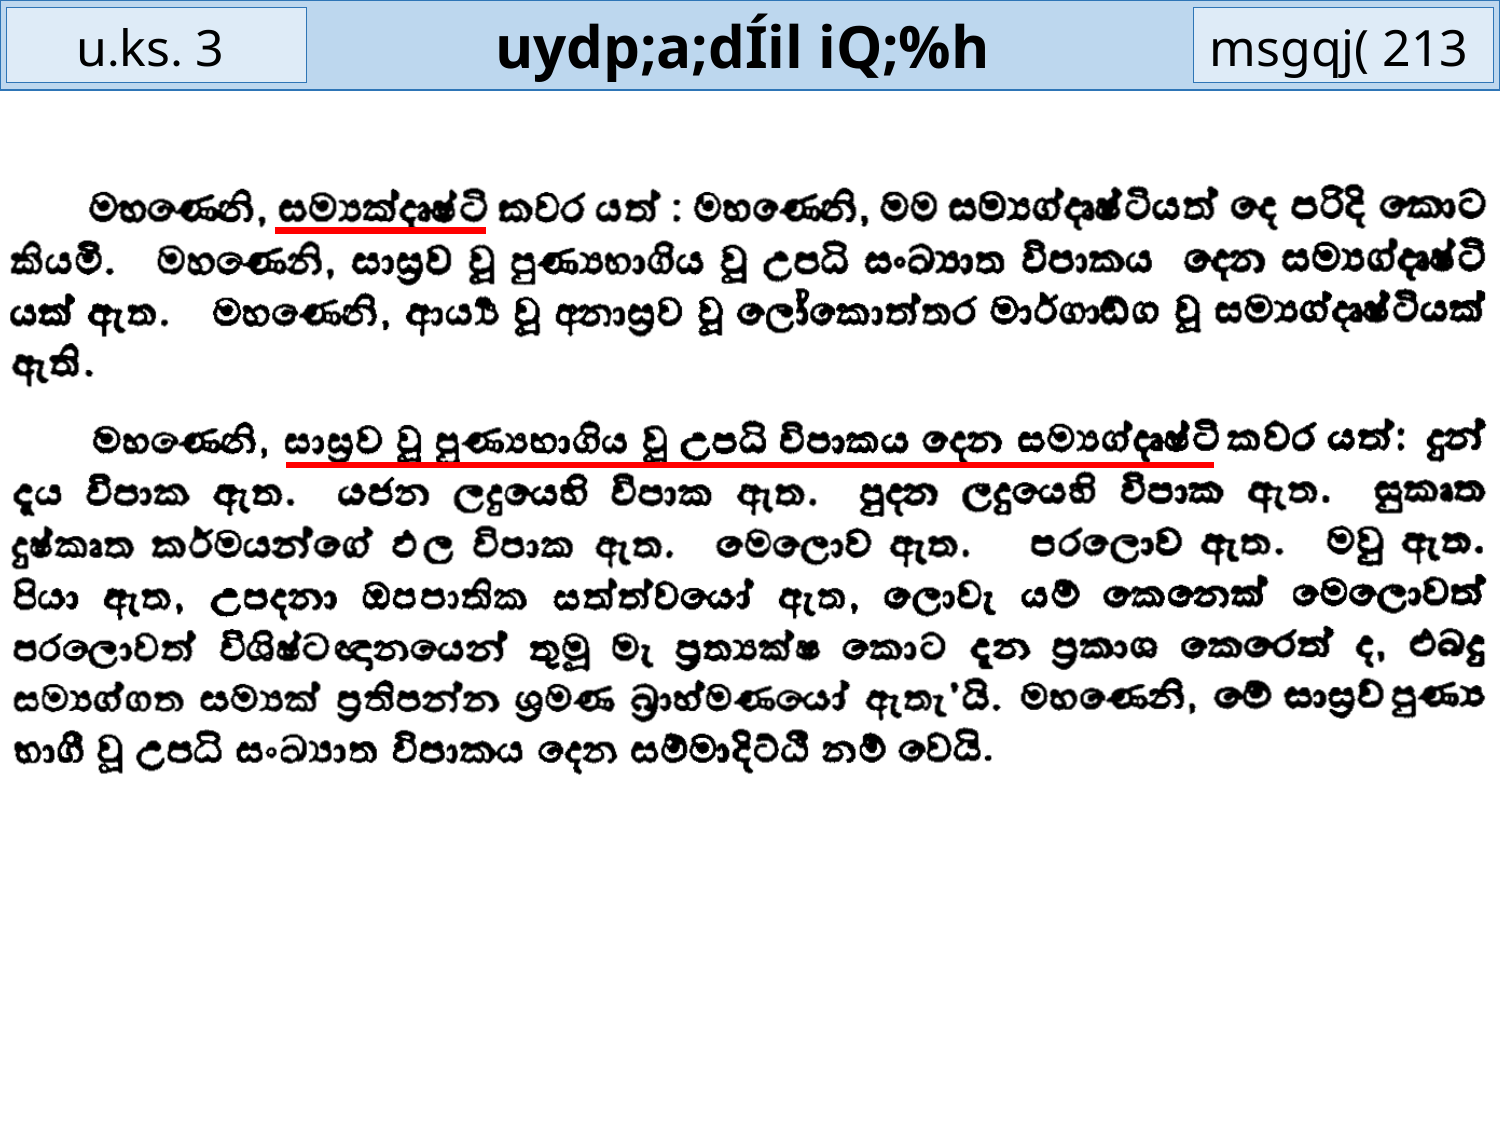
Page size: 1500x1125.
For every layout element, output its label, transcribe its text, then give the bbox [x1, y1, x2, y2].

text_box uydp;a;dÍil iQ;%h [316, 9, 1184, 81]
text_box u.ks. 3 [6, 10, 308, 82]
picture [6, 178, 1497, 779]
text_box msgqj( 213 [1194, 10, 1497, 82]
